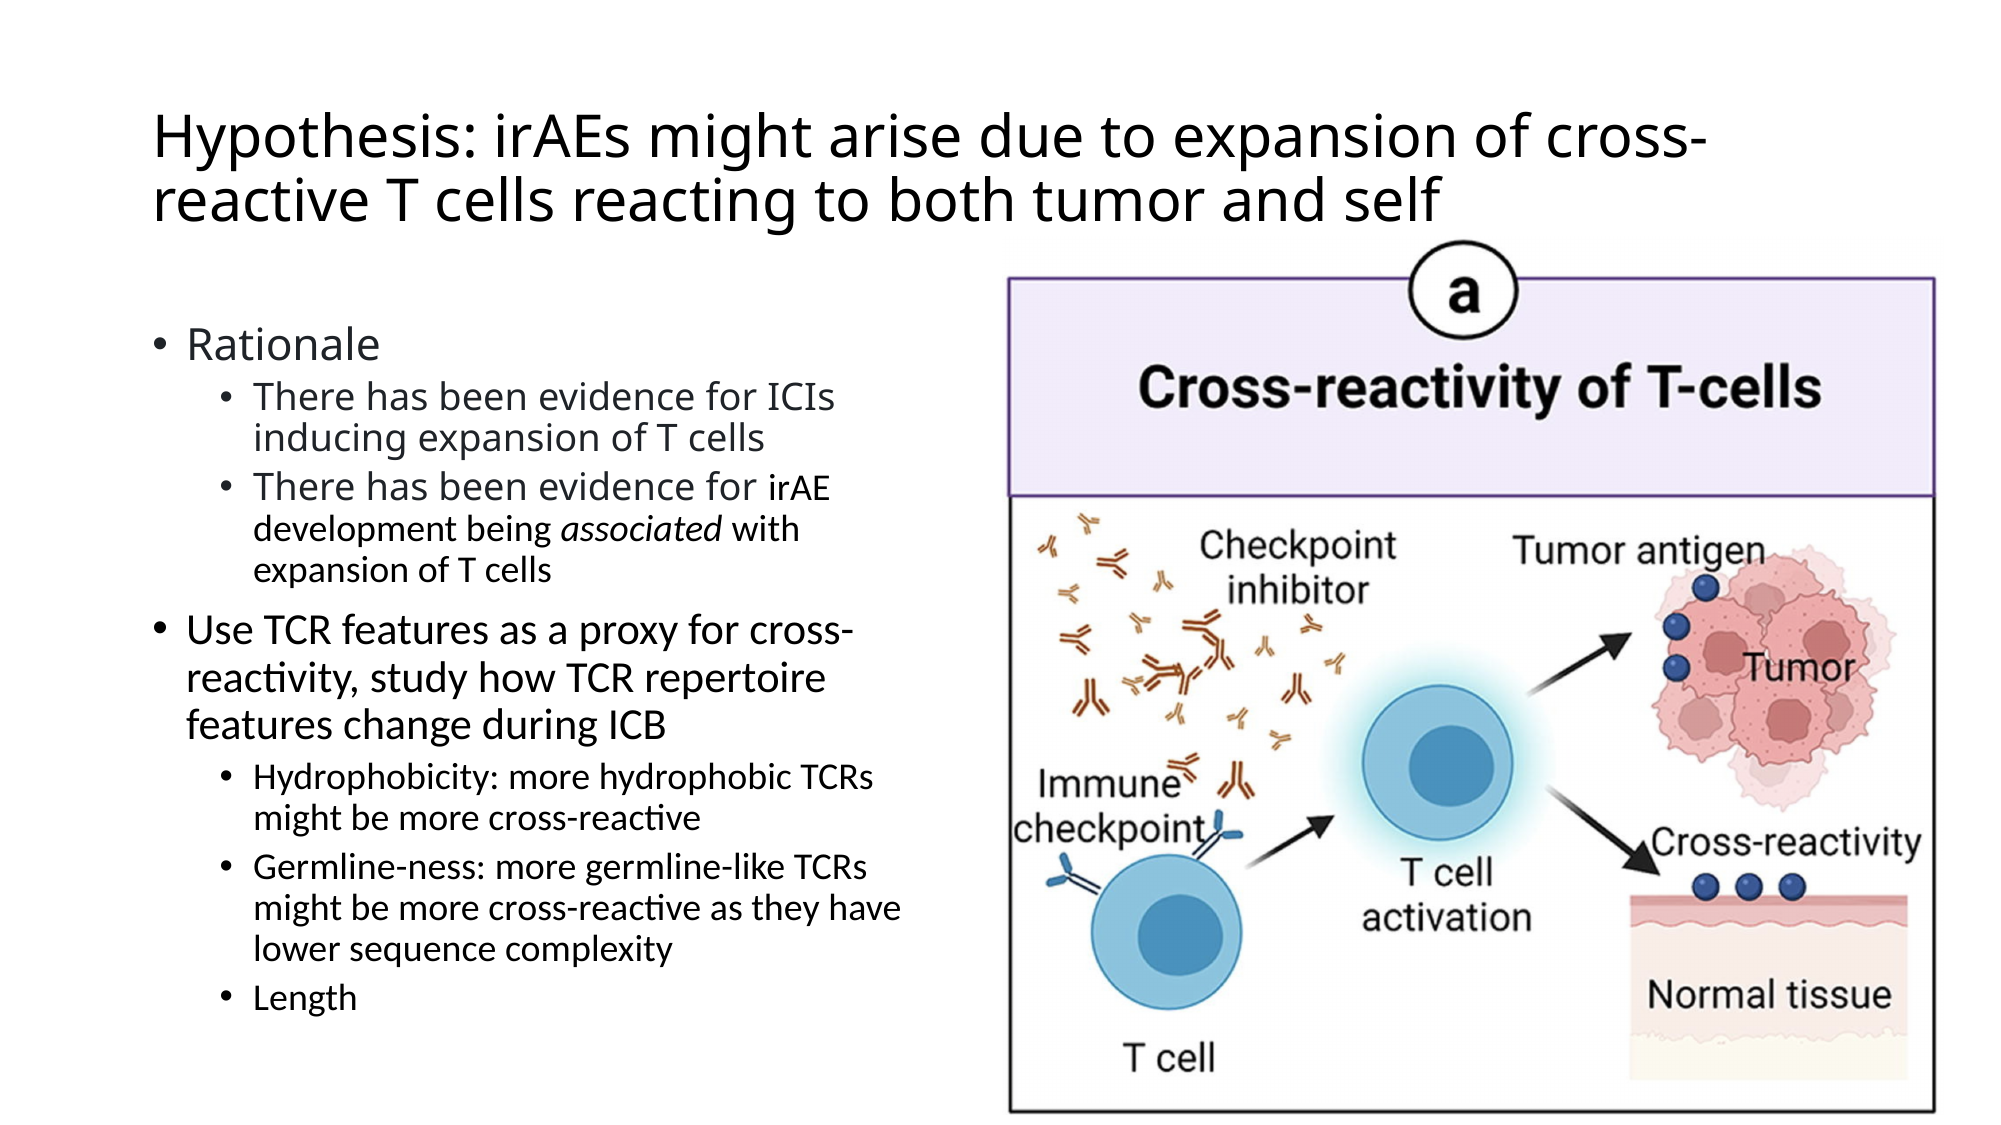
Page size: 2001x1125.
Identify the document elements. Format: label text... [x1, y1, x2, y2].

title Hypothesis: irAEs might arise due to expansion of cross-reactive T cells reacting to both tumor and self [137, 97, 1863, 315]
picture [1002, 236, 1944, 1115]
list Rationale There has been evidence for ICIs inducing expansion of T cells There has been evidence for irAE development being associated with expansion of T cells Use TCR features as a proxy for cross-reactivity, study how TCR repertoire features change during ICB Hydrophobicity: more hydrophobic TCRs might be more cross-reactive Germline-ness: more germline-like TCRs might be more cross-reactive as they have lower sequence complexity Length [137, 314, 958, 1028]
